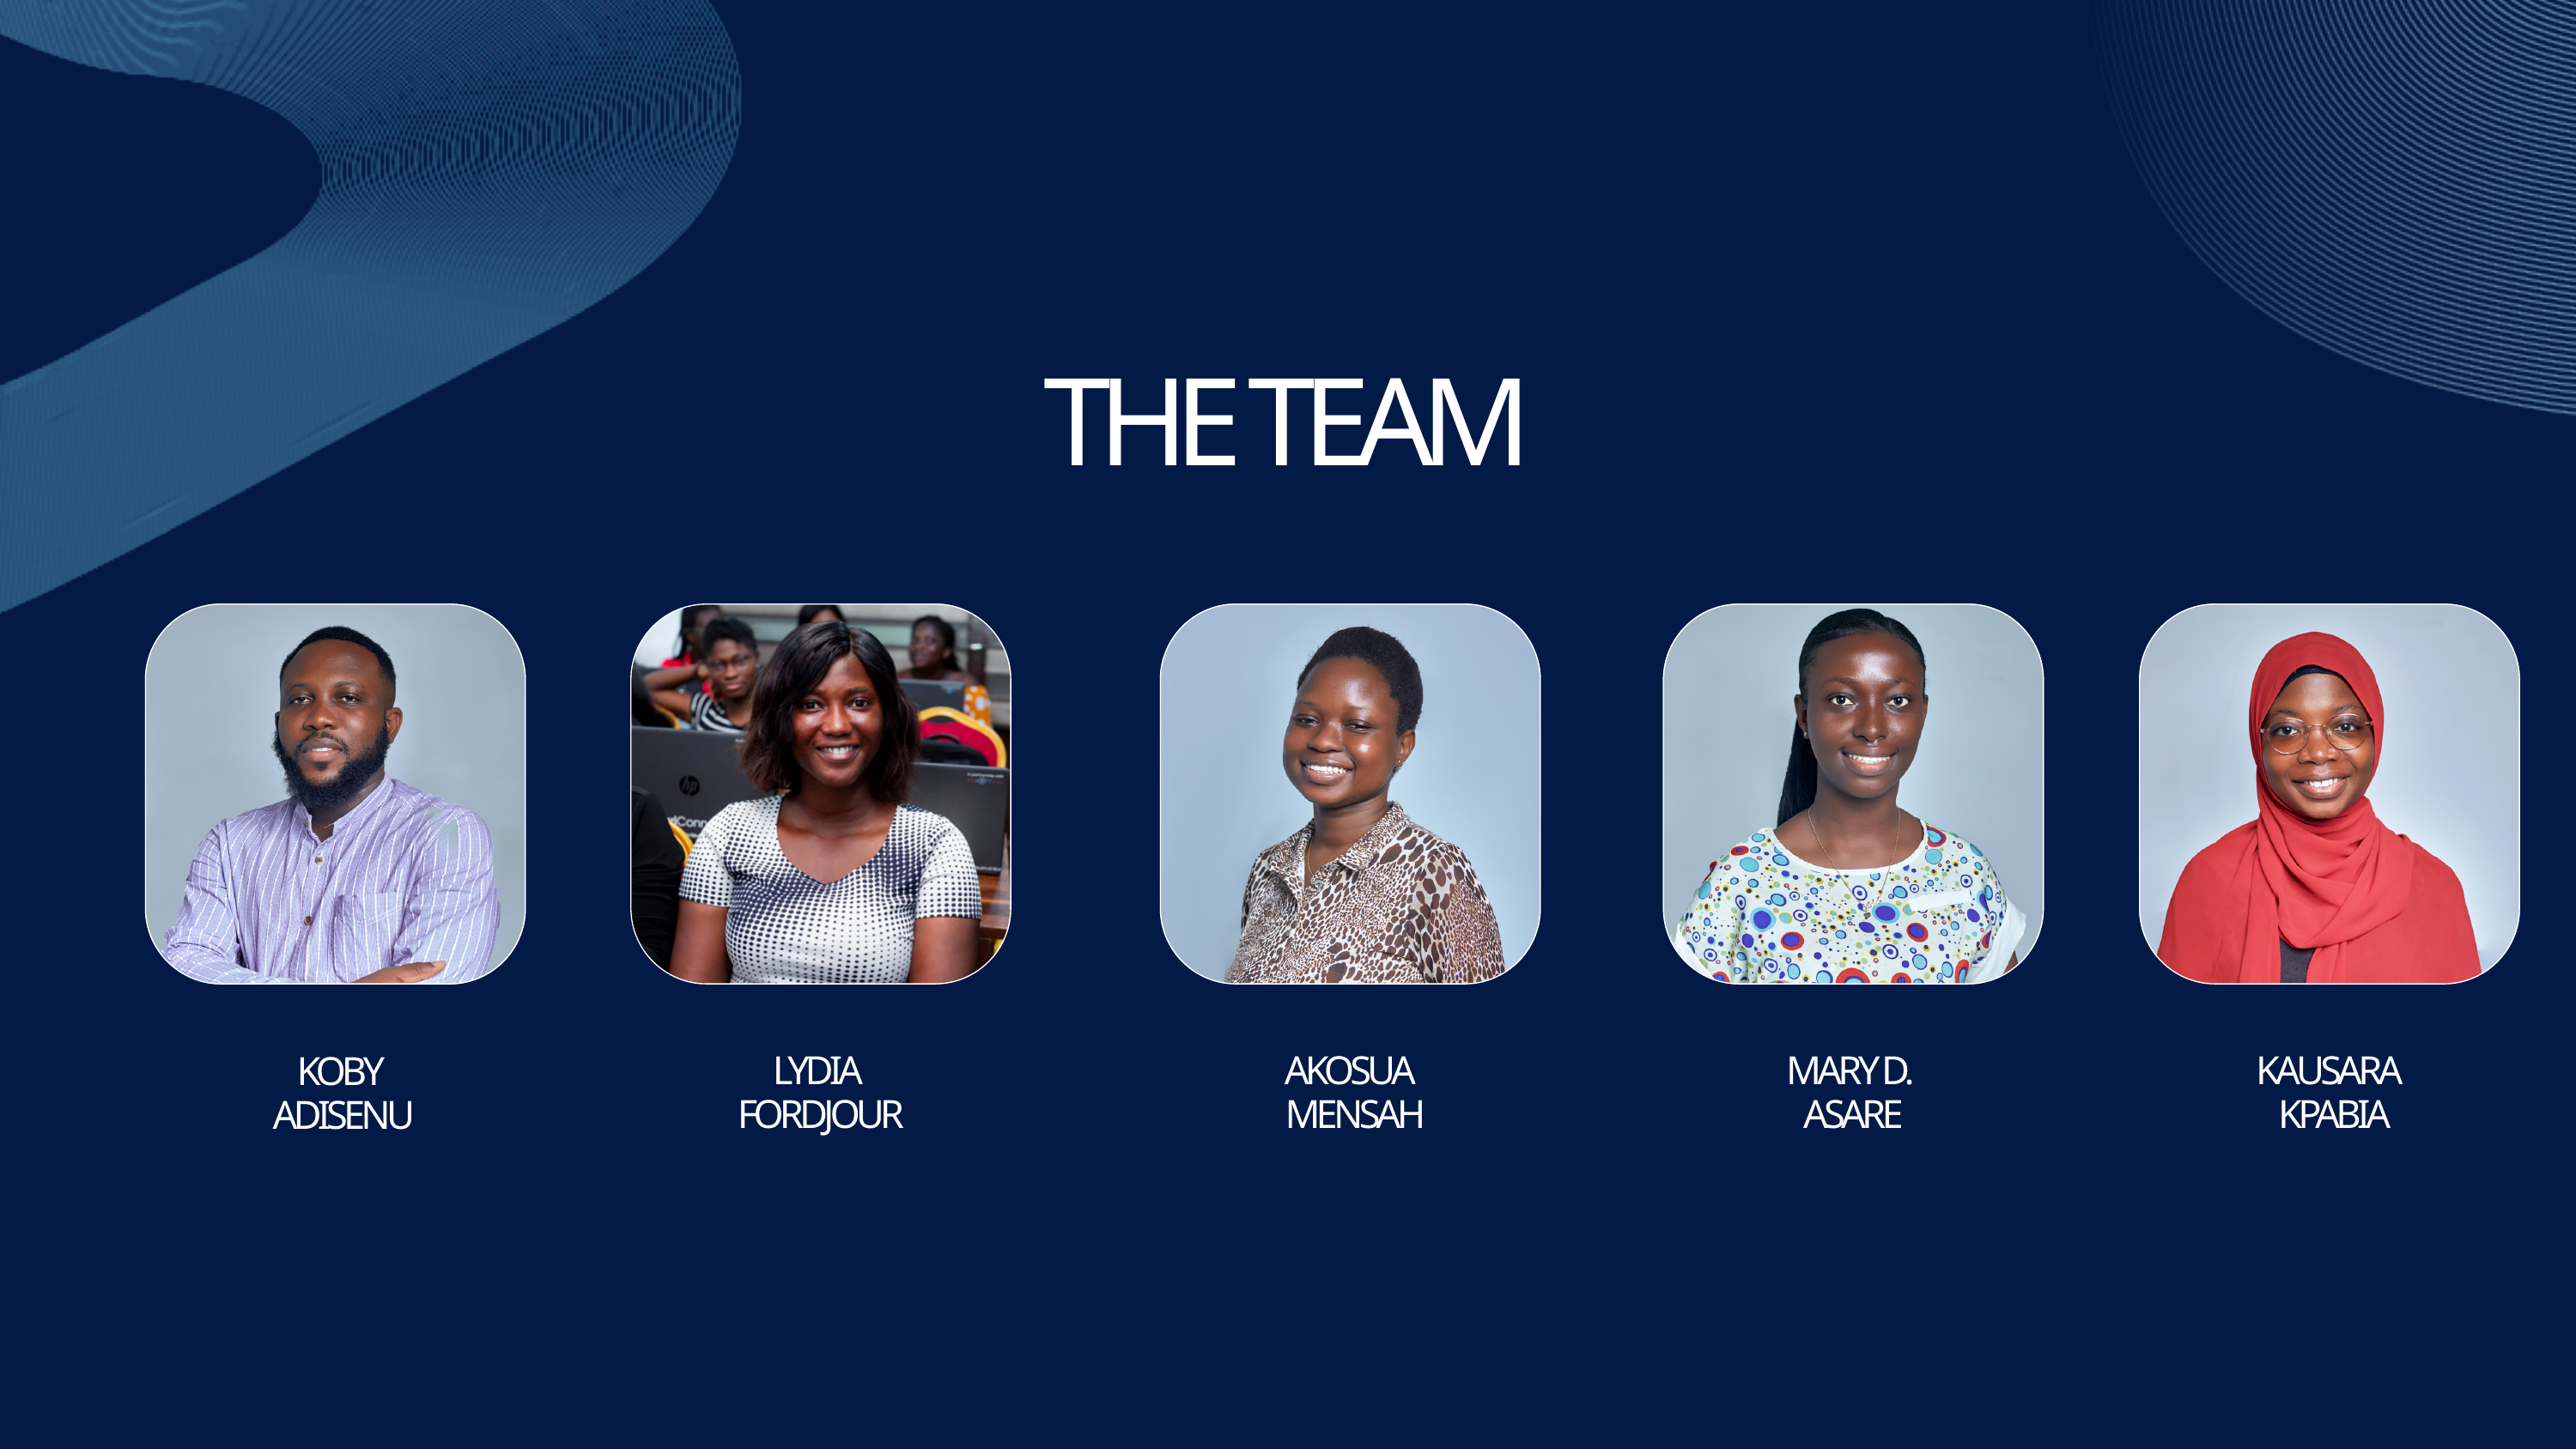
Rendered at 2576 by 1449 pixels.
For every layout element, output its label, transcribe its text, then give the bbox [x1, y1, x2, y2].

text_box KAUSARA KPABIA [2106, 1048, 2552, 1137]
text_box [144, 603, 526, 985]
text_box [0, 0, 750, 672]
text_box KOBY ADISENU [161, 1049, 526, 1137]
text_box [2074, 0, 2576, 421]
text_box THE TEAM [794, 352, 1781, 490]
text_box AKOSUA MENSAH [1138, 1048, 1563, 1137]
text_box LYDIA FORDJOUR [604, 1048, 1037, 1137]
text_box MARY D. ASARE [1584, 1048, 2106, 1137]
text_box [629, 603, 1012, 985]
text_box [2138, 603, 2521, 985]
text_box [1662, 603, 2044, 985]
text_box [1159, 603, 1541, 985]
